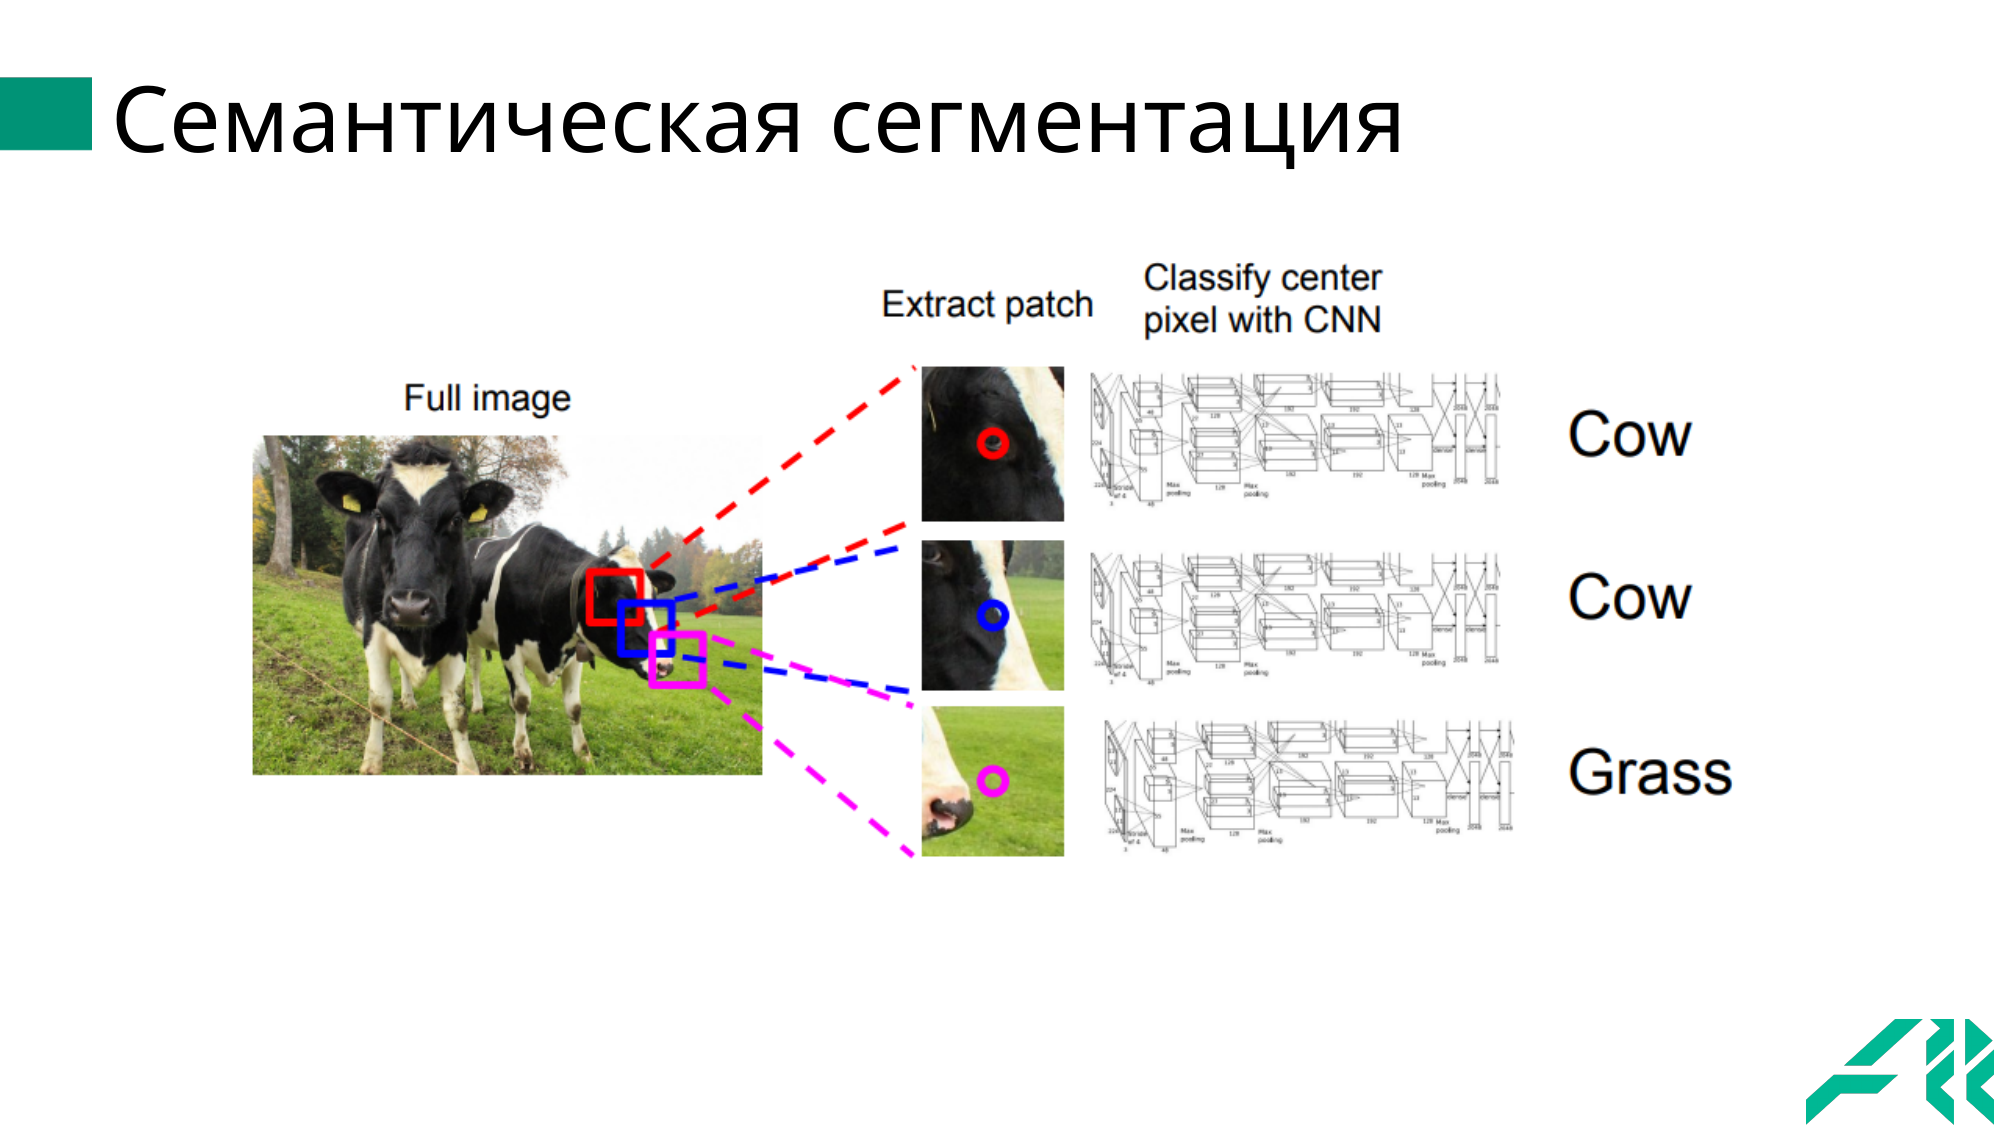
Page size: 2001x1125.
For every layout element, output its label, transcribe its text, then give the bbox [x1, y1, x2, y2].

picture [217, 226, 1783, 899]
picture [0, 47, 93, 152]
title Семантическая сегментация [91, 52, 1956, 179]
picture [1806, 1019, 1995, 1125]
